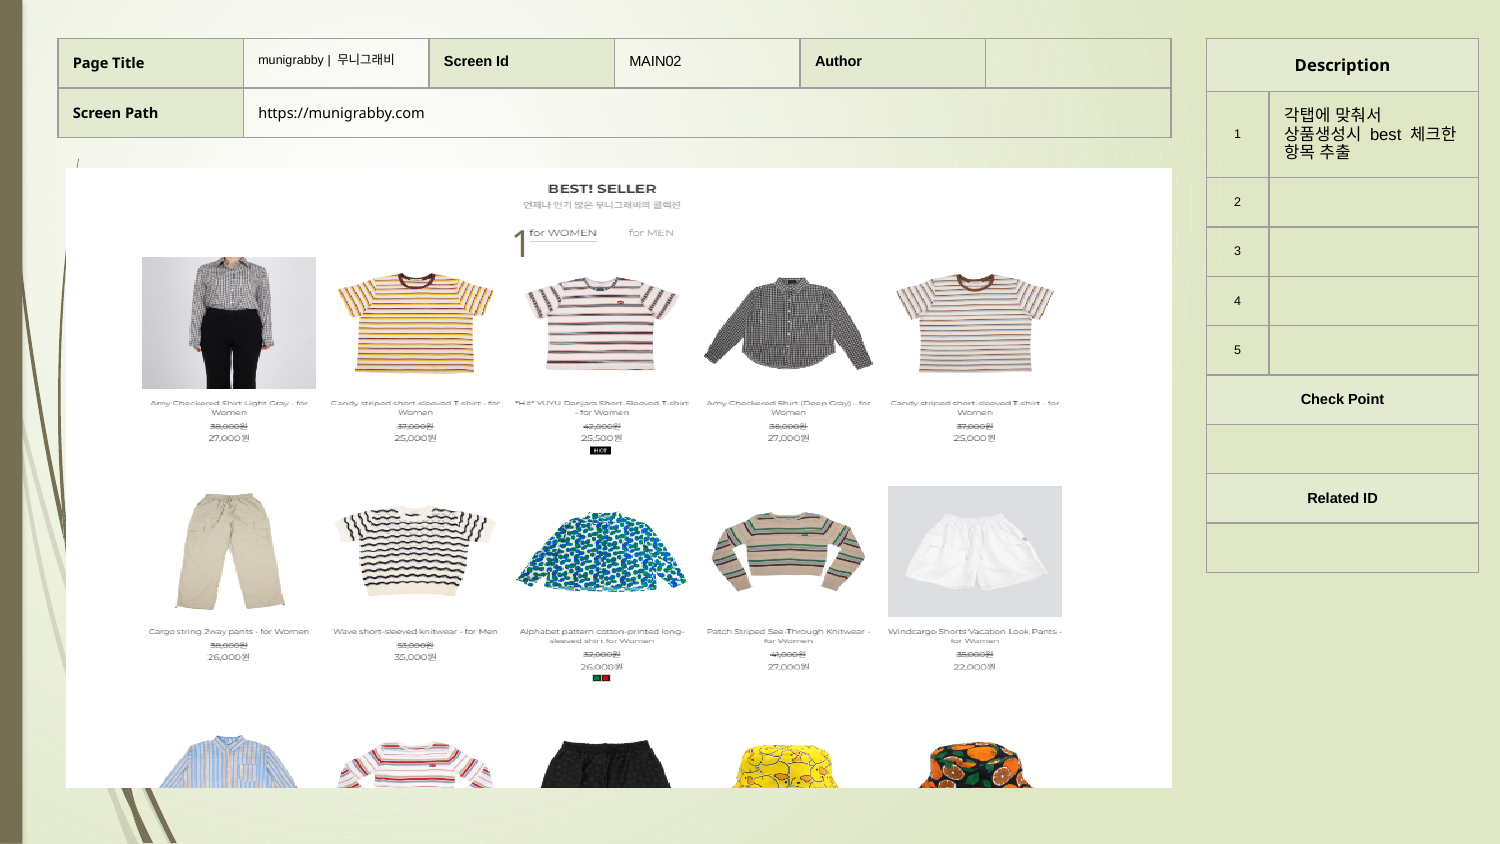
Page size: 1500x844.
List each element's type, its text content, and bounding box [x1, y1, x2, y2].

table_cell 3 [1207, 228, 1268, 276]
table_cell 4 [1207, 277, 1268, 325]
table_cell https://munigrabby.com [244, 89, 1170, 137]
table_header Description [1207, 39, 1478, 91]
table_cell [1270, 326, 1478, 374]
table_cell 1 [1207, 92, 1268, 177]
table_header Screen Id [430, 39, 614, 87]
table_header Page Title [59, 39, 243, 87]
table_header [986, 39, 1170, 87]
table_cell [1270, 277, 1478, 325]
table_cell [1207, 425, 1478, 473]
table_cell [1270, 228, 1478, 276]
table_cell [1270, 178, 1478, 226]
table_cell 5 [1207, 326, 1268, 374]
table_cell Related ID [1207, 474, 1478, 522]
picture [66, 168, 1172, 788]
table_cell 각탭에 맞춰서 상품생성시 best 체크한 항목 추출 [1270, 92, 1478, 177]
table_header munigrabby | 무니그래비 [244, 39, 428, 87]
table_header MAIN02 [615, 39, 799, 87]
table_cell 2 [1207, 178, 1268, 226]
table_header Author [801, 39, 985, 87]
table_cell [1207, 524, 1478, 572]
table_cell Check Point [1207, 376, 1478, 424]
table_cell Screen Path [59, 89, 243, 137]
